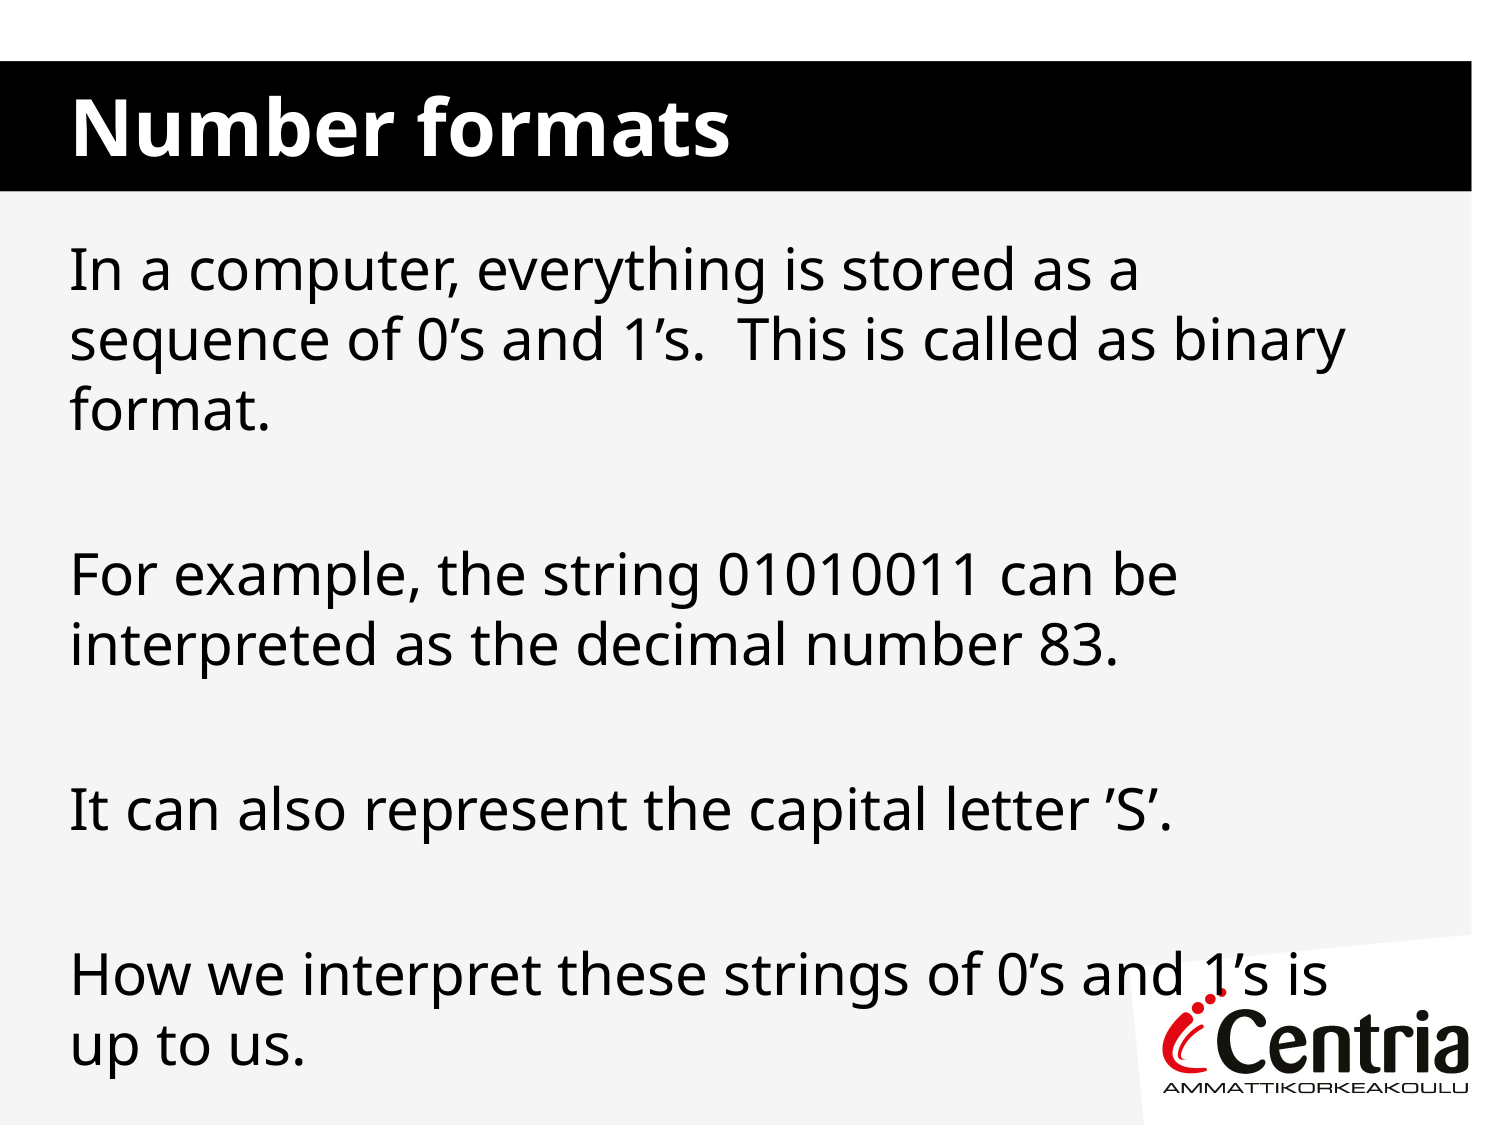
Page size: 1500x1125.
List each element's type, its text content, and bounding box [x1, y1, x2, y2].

title Number formats [54, 75, 1410, 181]
picture [0, 0, 1500, 1125]
list In a computer, everything is stored as a sequence of 0’s and 1’s. This is called as binary format. For example, the string 01010011 can be interpreted as the decimal number 83. It can also represent the capital letter ’S’. How we interpret these strings of 0’s and 1’s is up to us. [54, 224, 1410, 1067]
